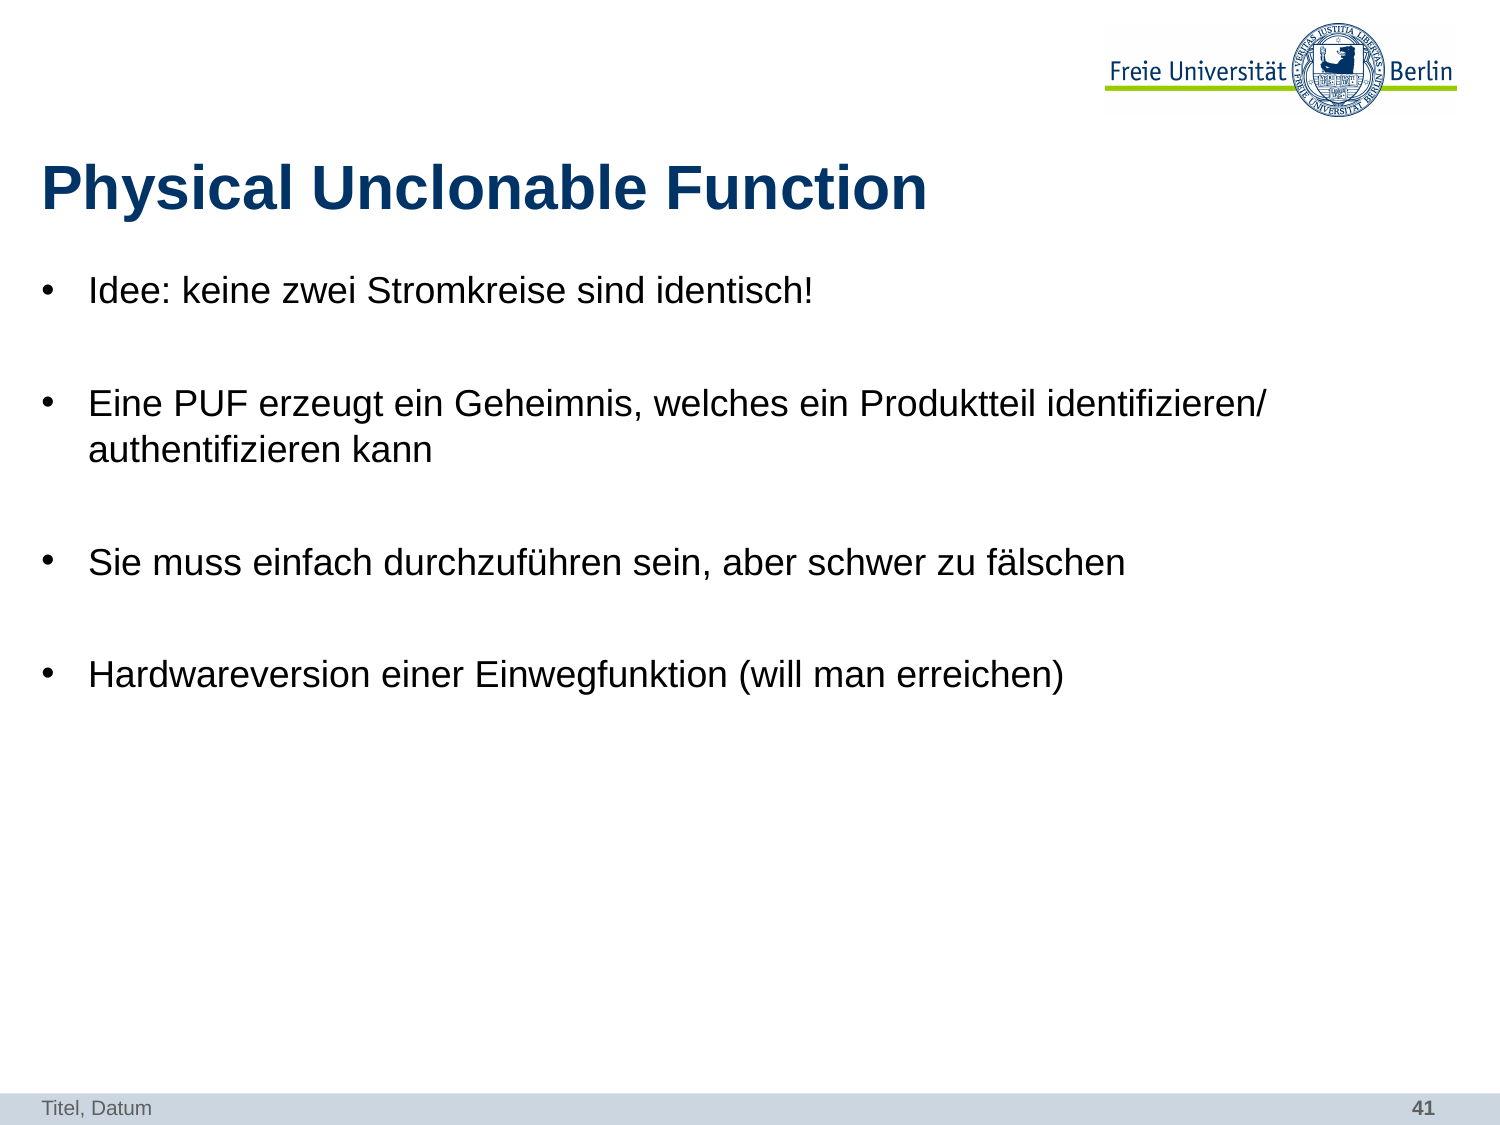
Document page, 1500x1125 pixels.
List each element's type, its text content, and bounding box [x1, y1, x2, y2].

title Physical Unclonable Function [41, 155, 1459, 226]
footer Titel, Datum [40, 1087, 1022, 1125]
picture [1105, 23, 1457, 117]
list Idee: keine zwei Stromkreise sind identisch! Eine PUF erzeugt ein Geheimnis, welches ein Produktteil identifizieren/ authentifizieren kann Sie muss einfach durchzuführen sein, aber schwer zu fälschen Hardwareversion einer Einwegfunktion (will man erreichen) [41, 265, 1459, 1064]
